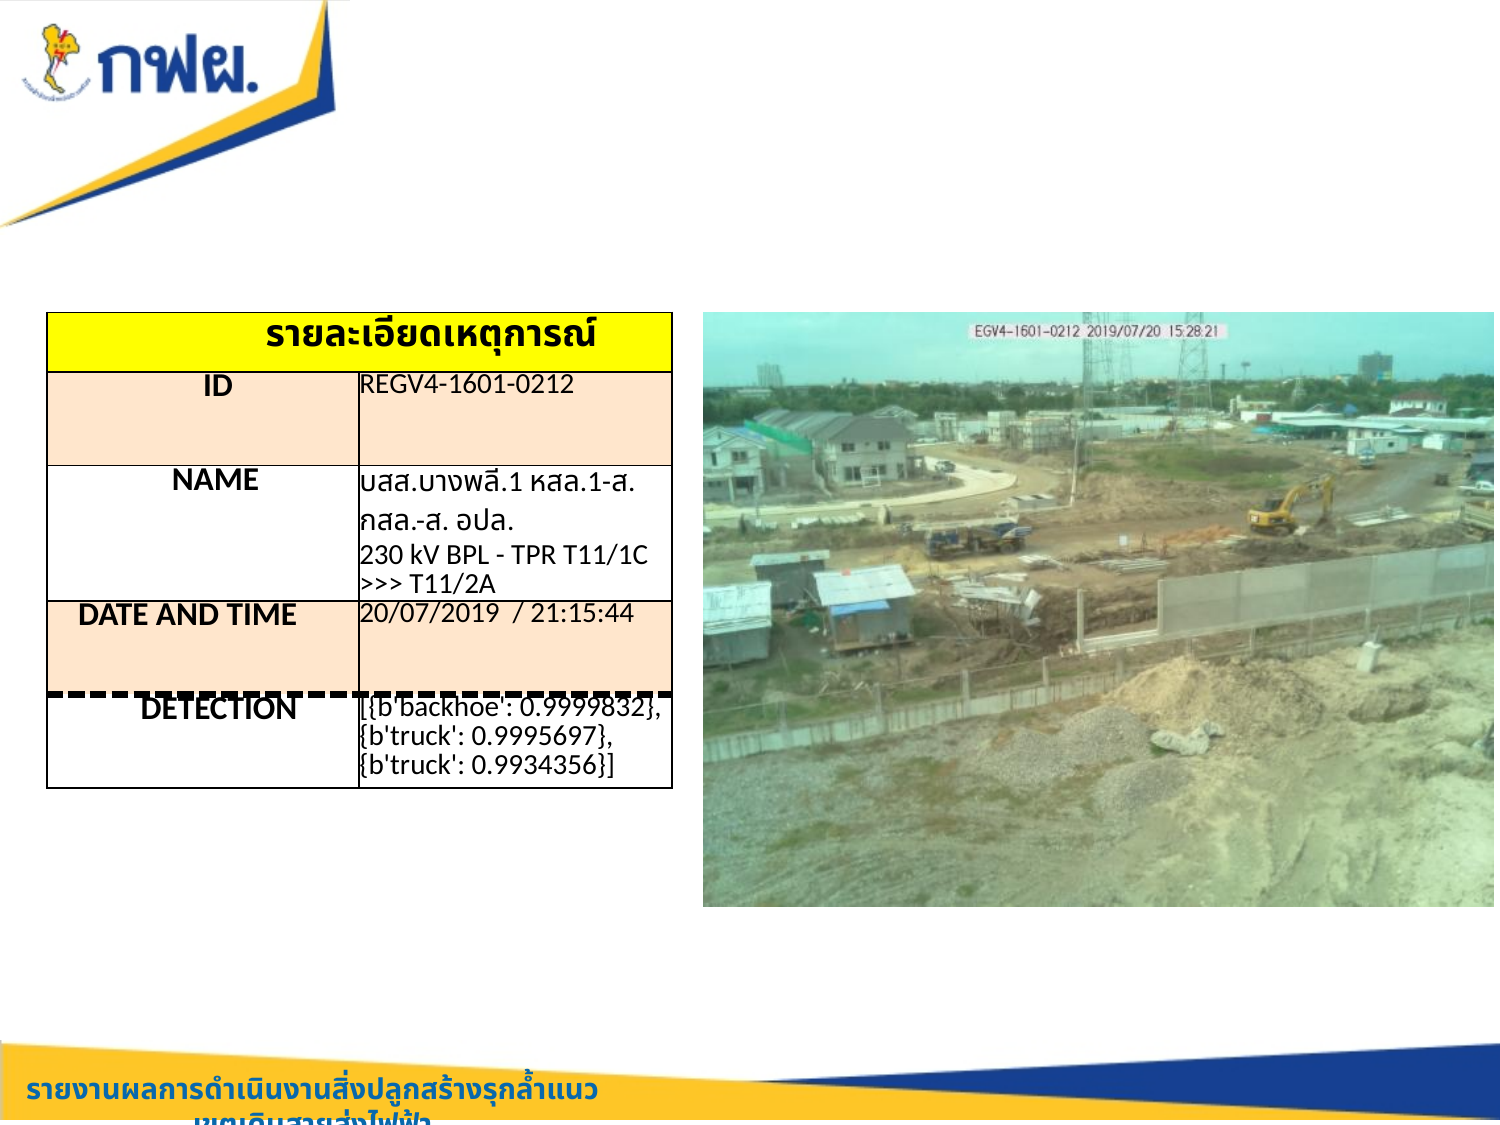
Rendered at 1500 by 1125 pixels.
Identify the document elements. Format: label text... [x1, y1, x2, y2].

table_cell DETECTION [48, 694, 358, 787]
table_cell 20/07/2019 / 21:15:44 [360, 602, 671, 694]
table_cell REGV4-1601-0212 [360, 373, 671, 465]
table_cell ID [48, 373, 358, 465]
picture [0, 0, 351, 235]
table_cell DATE AND TIME [48, 602, 358, 694]
table_header รายละเอียดเหตุการณ์ [48, 313, 671, 371]
picture [702, 312, 1494, 907]
picture [0, 1040, 1500, 1120]
table_cell [{b'backhoe': 0.9999832}, {b'truck': 0.9995697}, {b'truck': 0.9934356}] [360, 694, 671, 787]
table_cell บสส.บางพลี.1 หสล.1-ส. กสล.-ส. อปล. 230 kV BPL - TPR T11/1C >>> T11/2A [360, 466, 671, 600]
table_cell NAME [48, 466, 358, 600]
